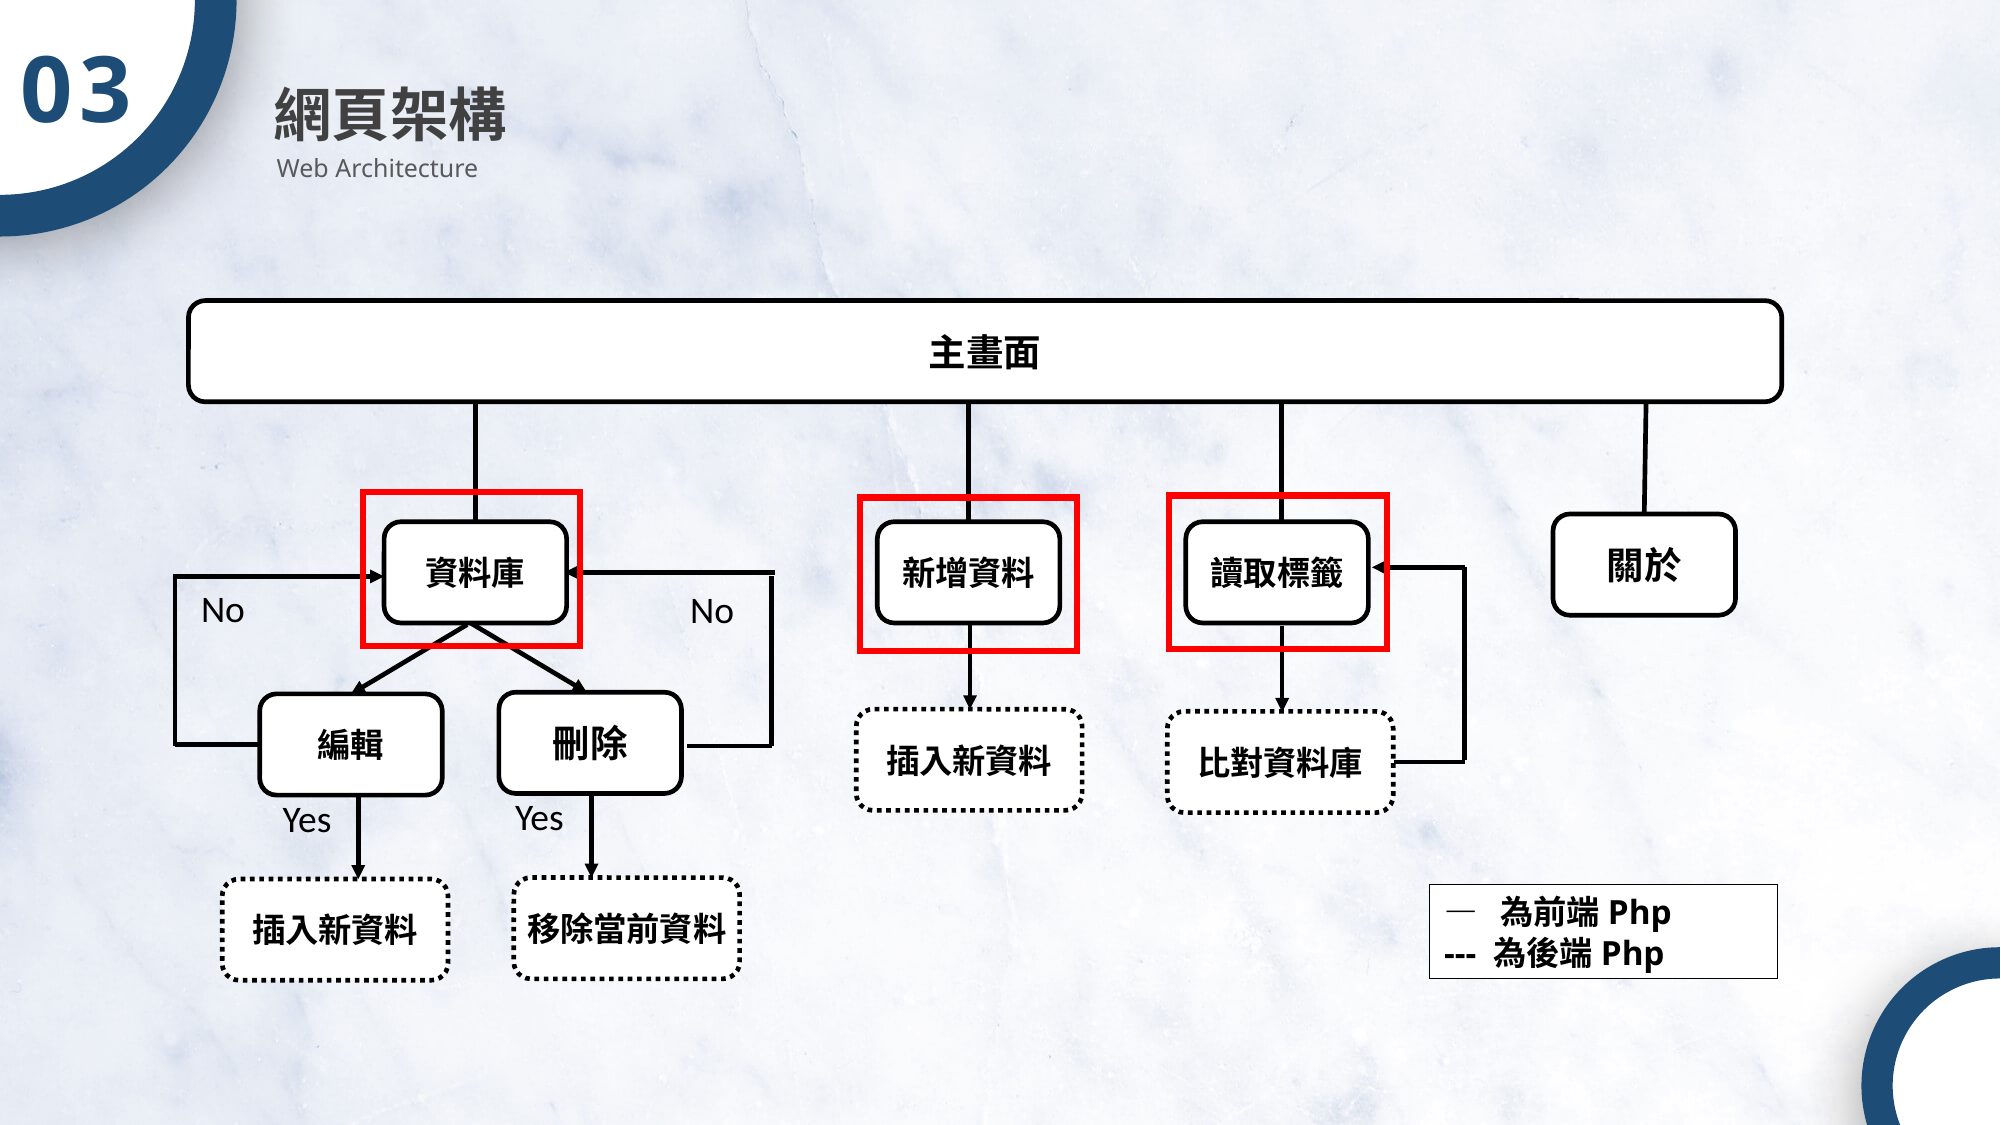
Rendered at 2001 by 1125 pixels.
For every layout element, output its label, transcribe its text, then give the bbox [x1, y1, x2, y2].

text_box 網頁架構 [258, 71, 522, 156]
picture [0, 0, 2000, 1125]
text_box 03 [0, 22, 153, 148]
text_box Web Architecture [261, 144, 1243, 190]
text_box [1876, 961, 2000, 1125]
text_box [0, 0, 217, 217]
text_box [172, 300, 1782, 981]
